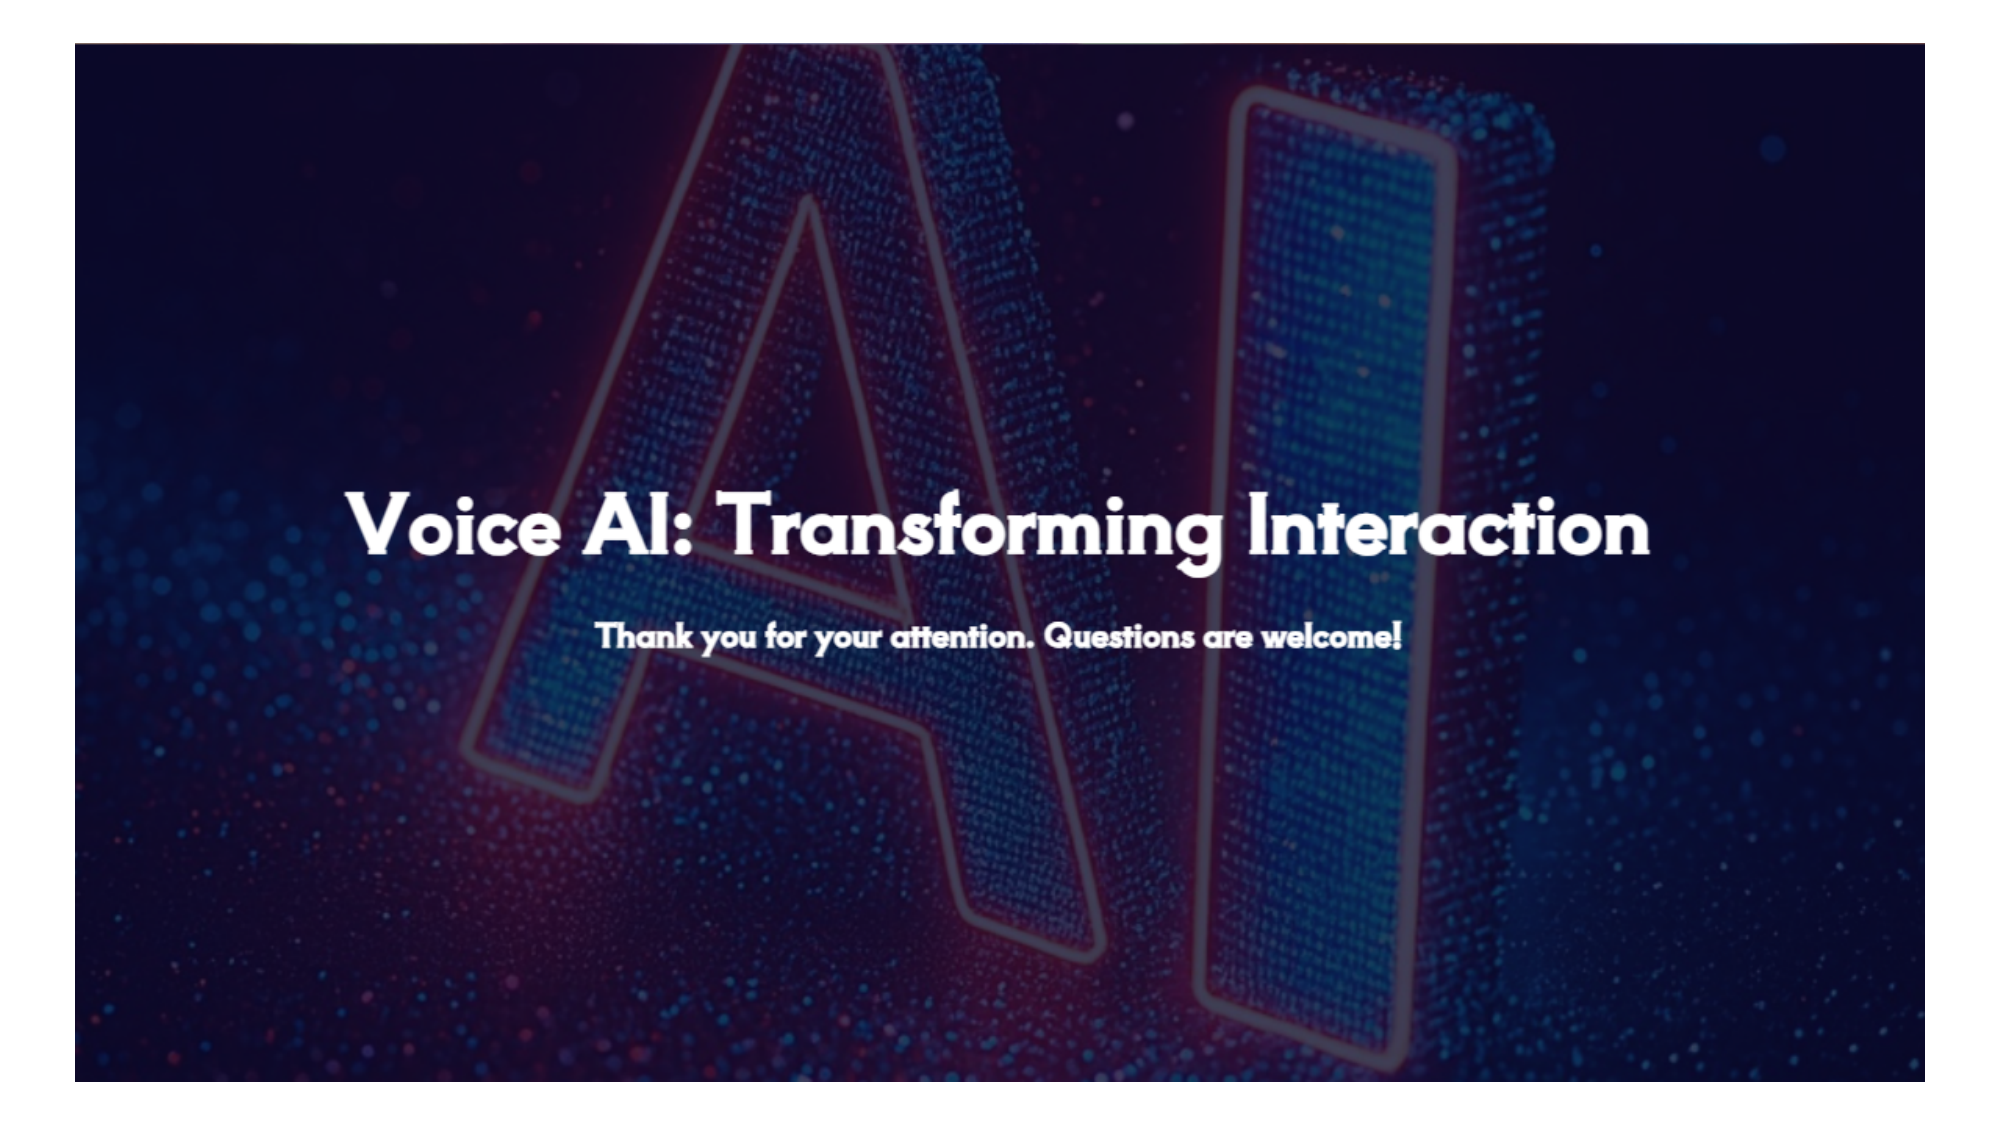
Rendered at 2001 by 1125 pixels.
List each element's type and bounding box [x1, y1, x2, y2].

picture [75, 43, 1925, 1082]
